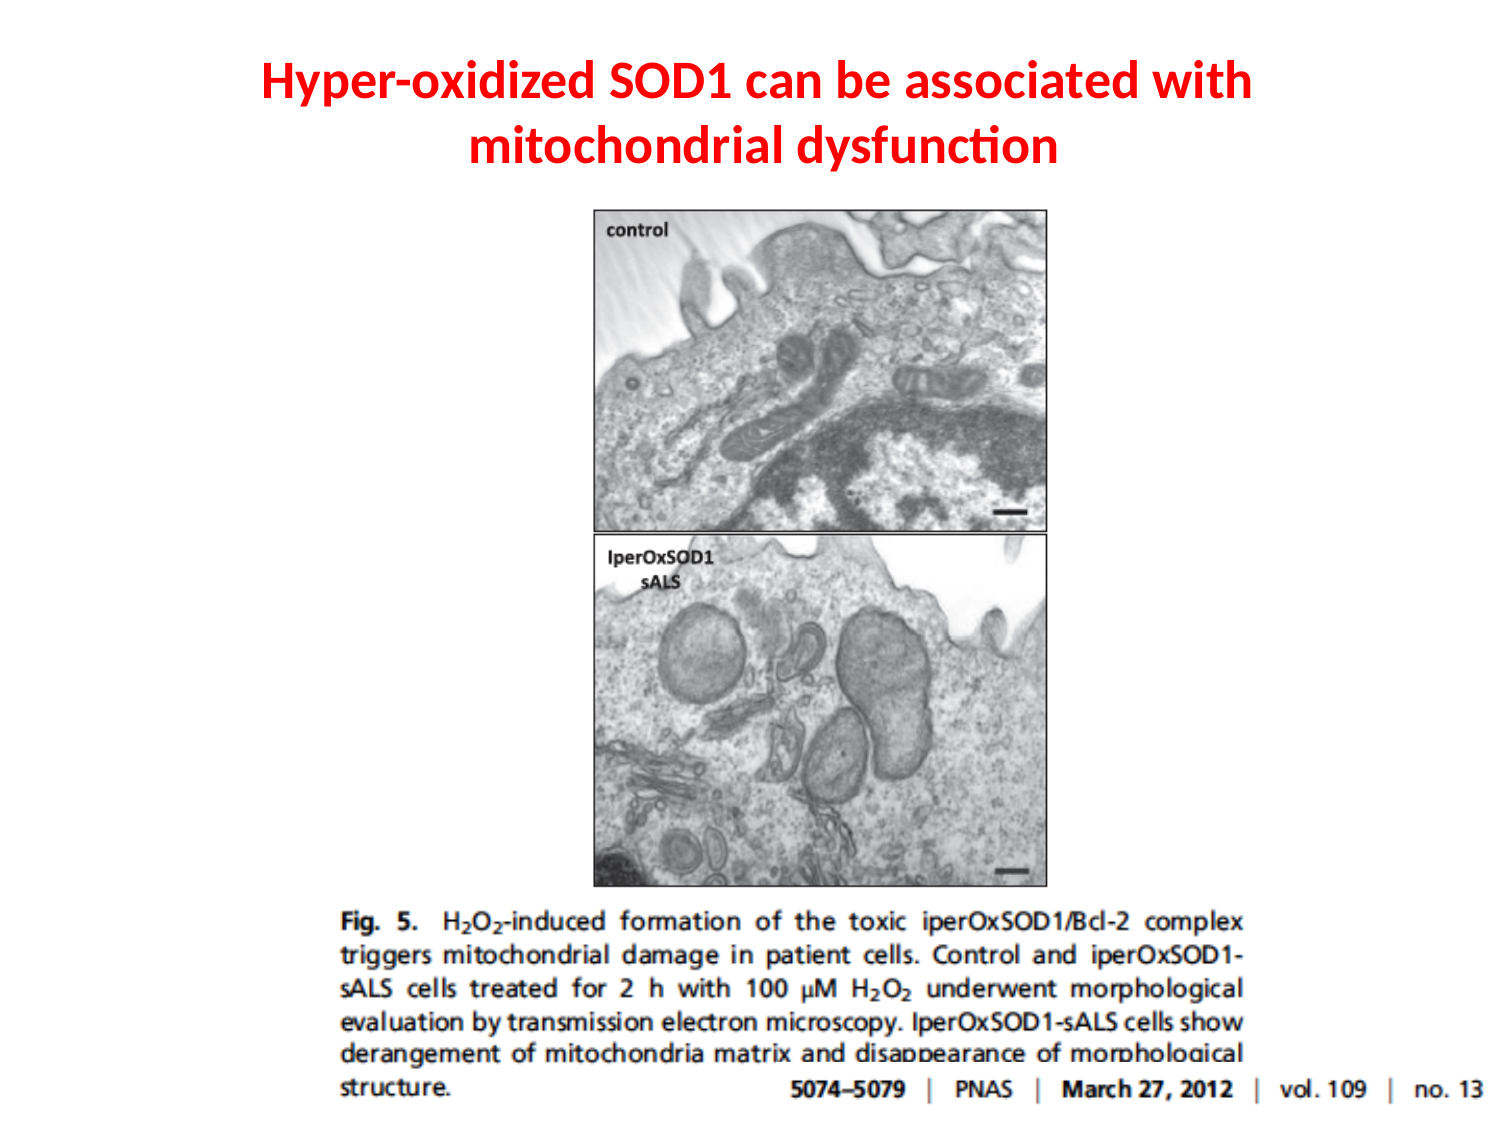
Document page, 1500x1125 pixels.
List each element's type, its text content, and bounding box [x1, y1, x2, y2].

text_box Hyper-oxidized SOD1 can be associated with mitochondrial dysfunction [246, 37, 1283, 183]
picture [319, 196, 1498, 1117]
